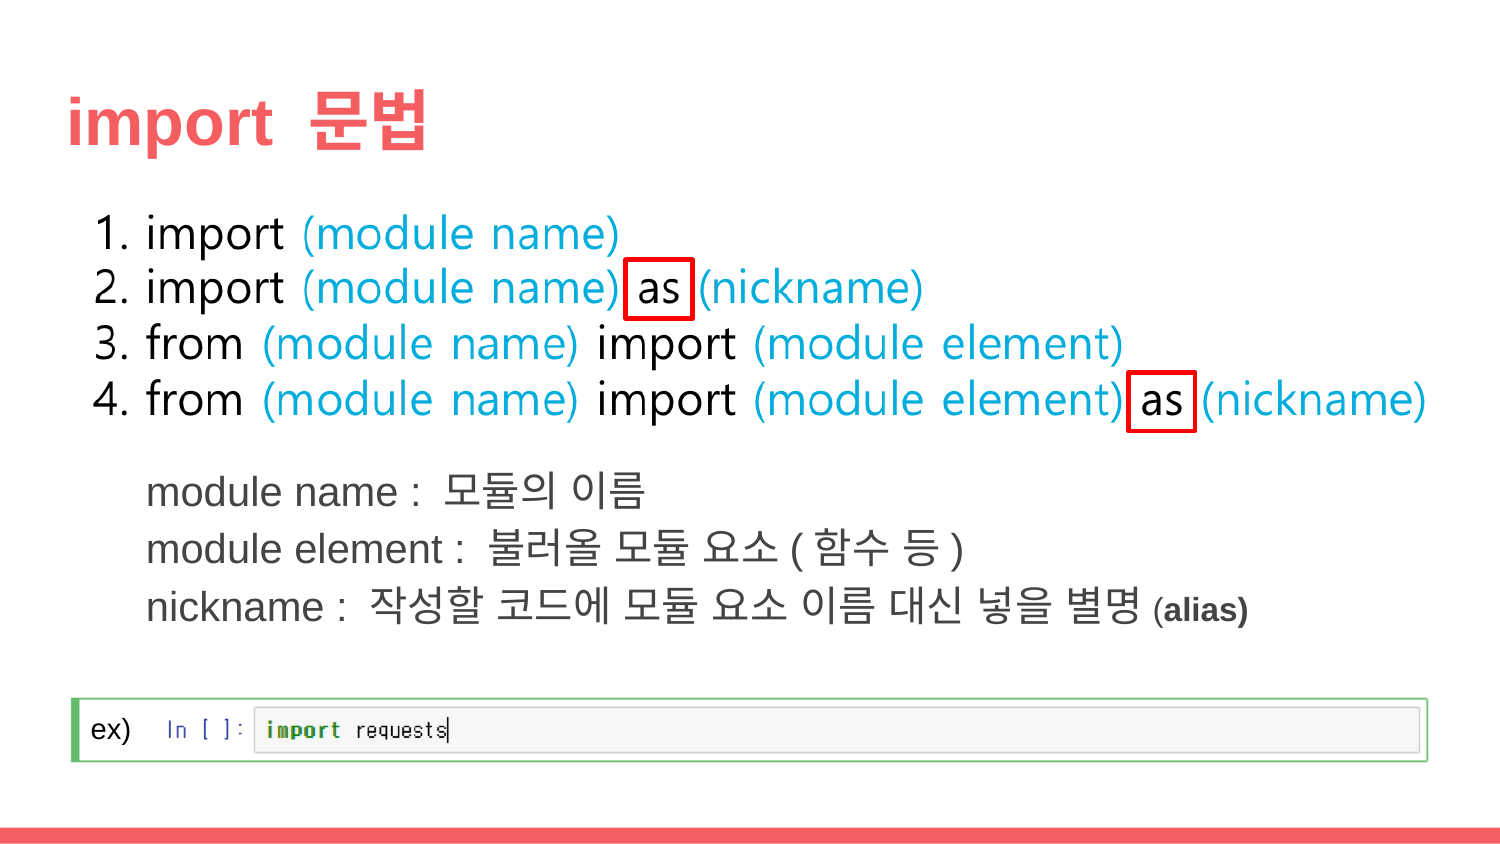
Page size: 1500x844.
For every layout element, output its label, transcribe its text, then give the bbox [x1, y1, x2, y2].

picture [63, 689, 1437, 770]
list module name : 모듈의 이름 module element : 불러올 모듈 요소(함수 등) nickname : 작성할 코드에 모듈 요소 이름 대신 넣을 별명(alias) [130, 462, 1355, 659]
title import 문법 [51, 64, 1449, 167]
picture [63, 188, 1437, 453]
